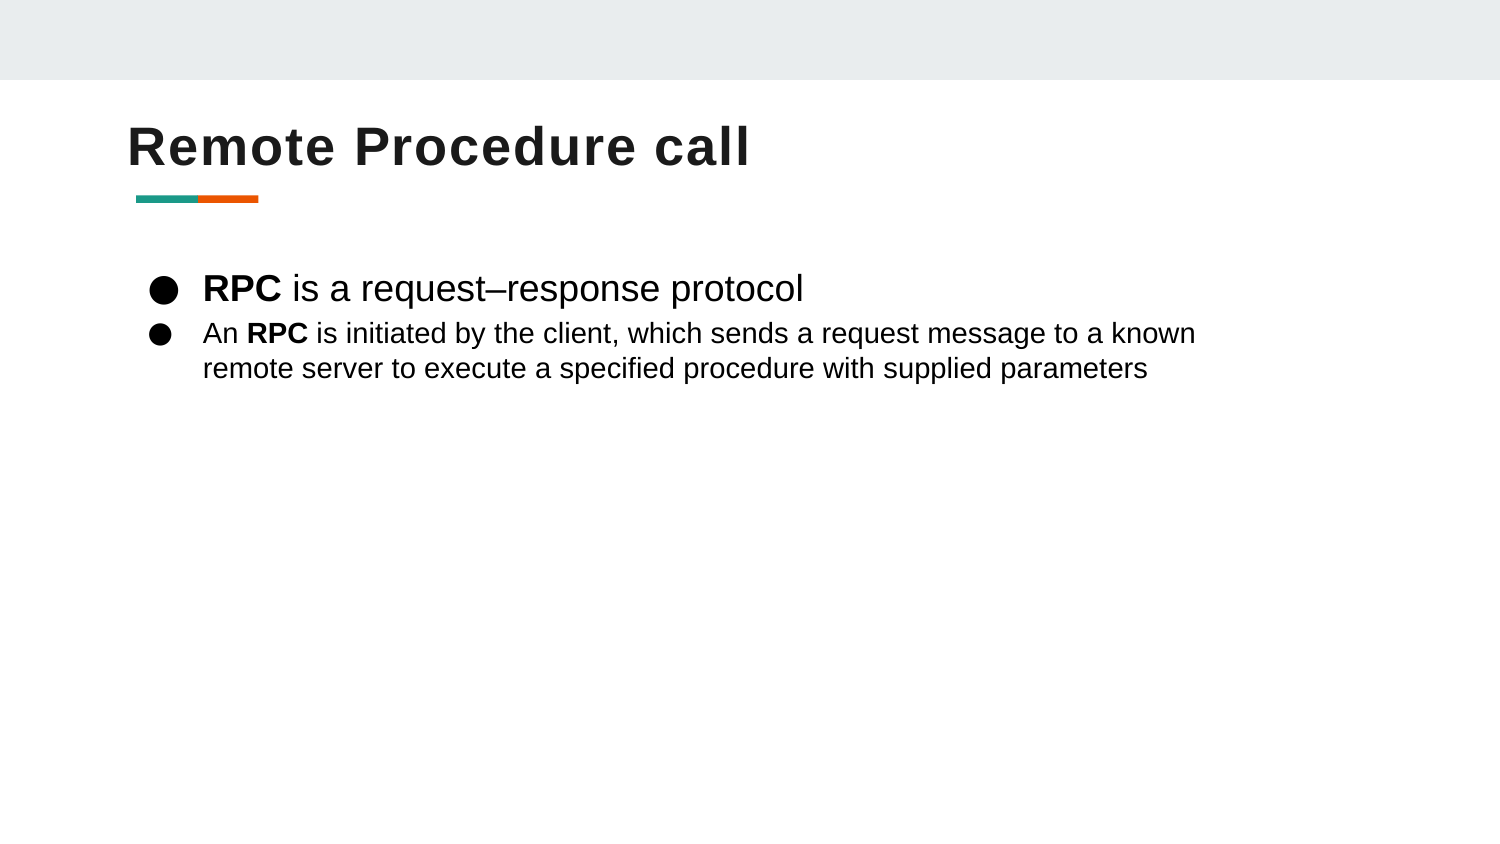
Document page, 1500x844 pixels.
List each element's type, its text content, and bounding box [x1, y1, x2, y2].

title Remote Procedure call [125, 109, 838, 253]
text_box RPC is a request–response protocol An RPC is initiated by the client, which sends a request message to a known remote server to execute a specified procedure with supplied parameters [145, 255, 1275, 385]
